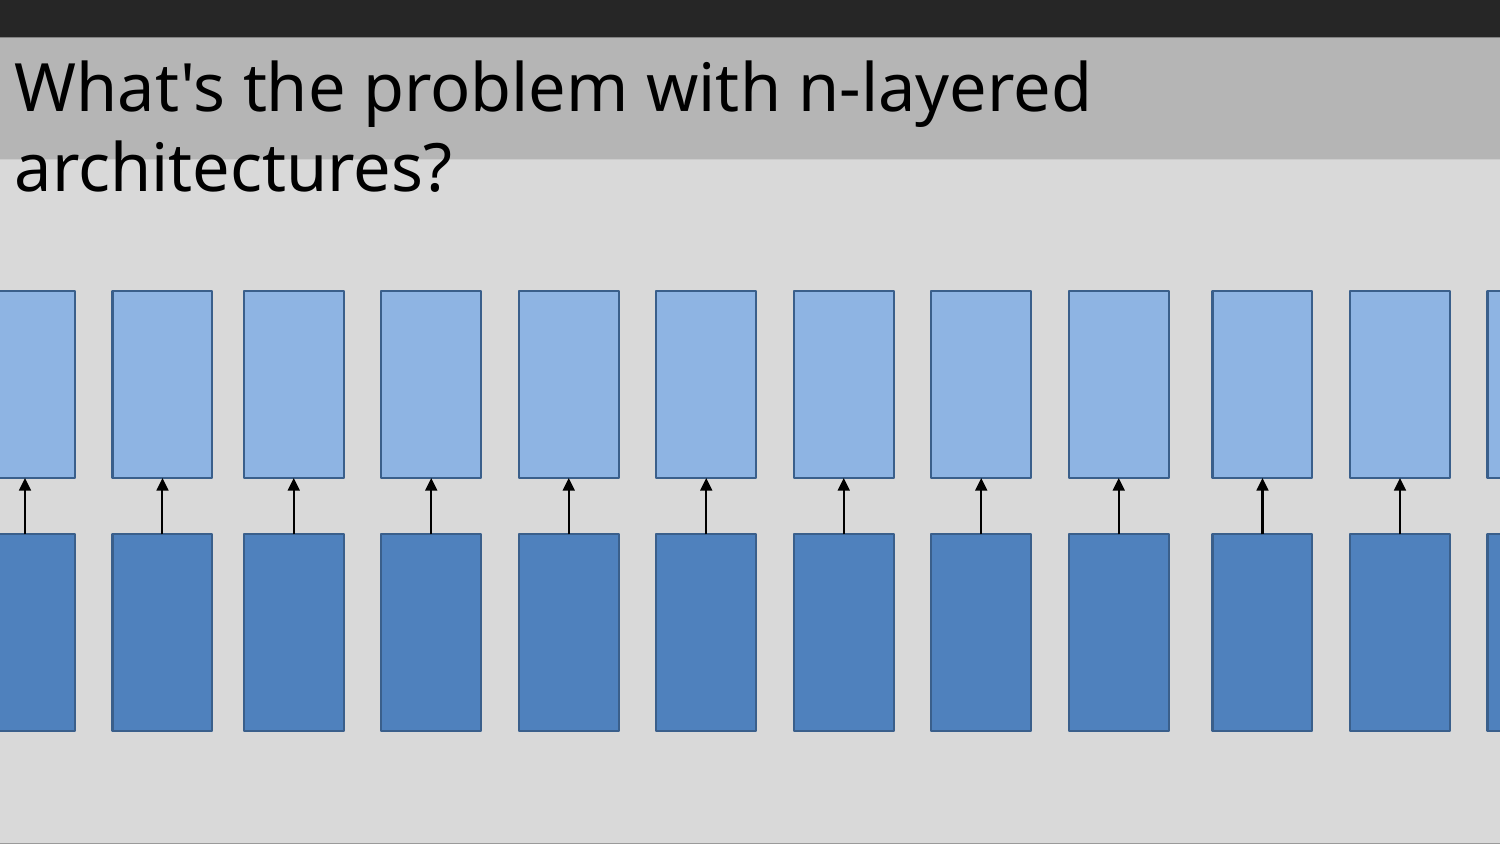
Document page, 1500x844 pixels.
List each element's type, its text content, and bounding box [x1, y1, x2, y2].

text_box [1348, 289, 1452, 480]
text_box [0, 289, 77, 480]
text_box [242, 532, 346, 733]
text_box [110, 532, 215, 733]
text_box [1485, 289, 1500, 480]
text_box [242, 289, 346, 480]
text_box [1210, 532, 1315, 733]
text_box [517, 532, 621, 733]
text_box [1067, 289, 1171, 480]
text_box [1485, 532, 1500, 733]
text_box [929, 532, 1033, 733]
text_box [1210, 289, 1315, 480]
text_box [379, 532, 483, 733]
text_box [1067, 532, 1171, 733]
text_box What's the problem with n-layered architectures? [0, 37, 1500, 213]
text_box [654, 289, 758, 480]
text_box [929, 289, 1033, 480]
text_box [792, 289, 896, 480]
text_box [0, 213, 1500, 844]
text_box [110, 289, 215, 480]
text_box [379, 289, 483, 480]
text_box [1348, 532, 1452, 733]
text_box [654, 532, 758, 733]
text_box [792, 532, 896, 733]
text_box [0, 532, 77, 733]
text_box [517, 289, 621, 480]
